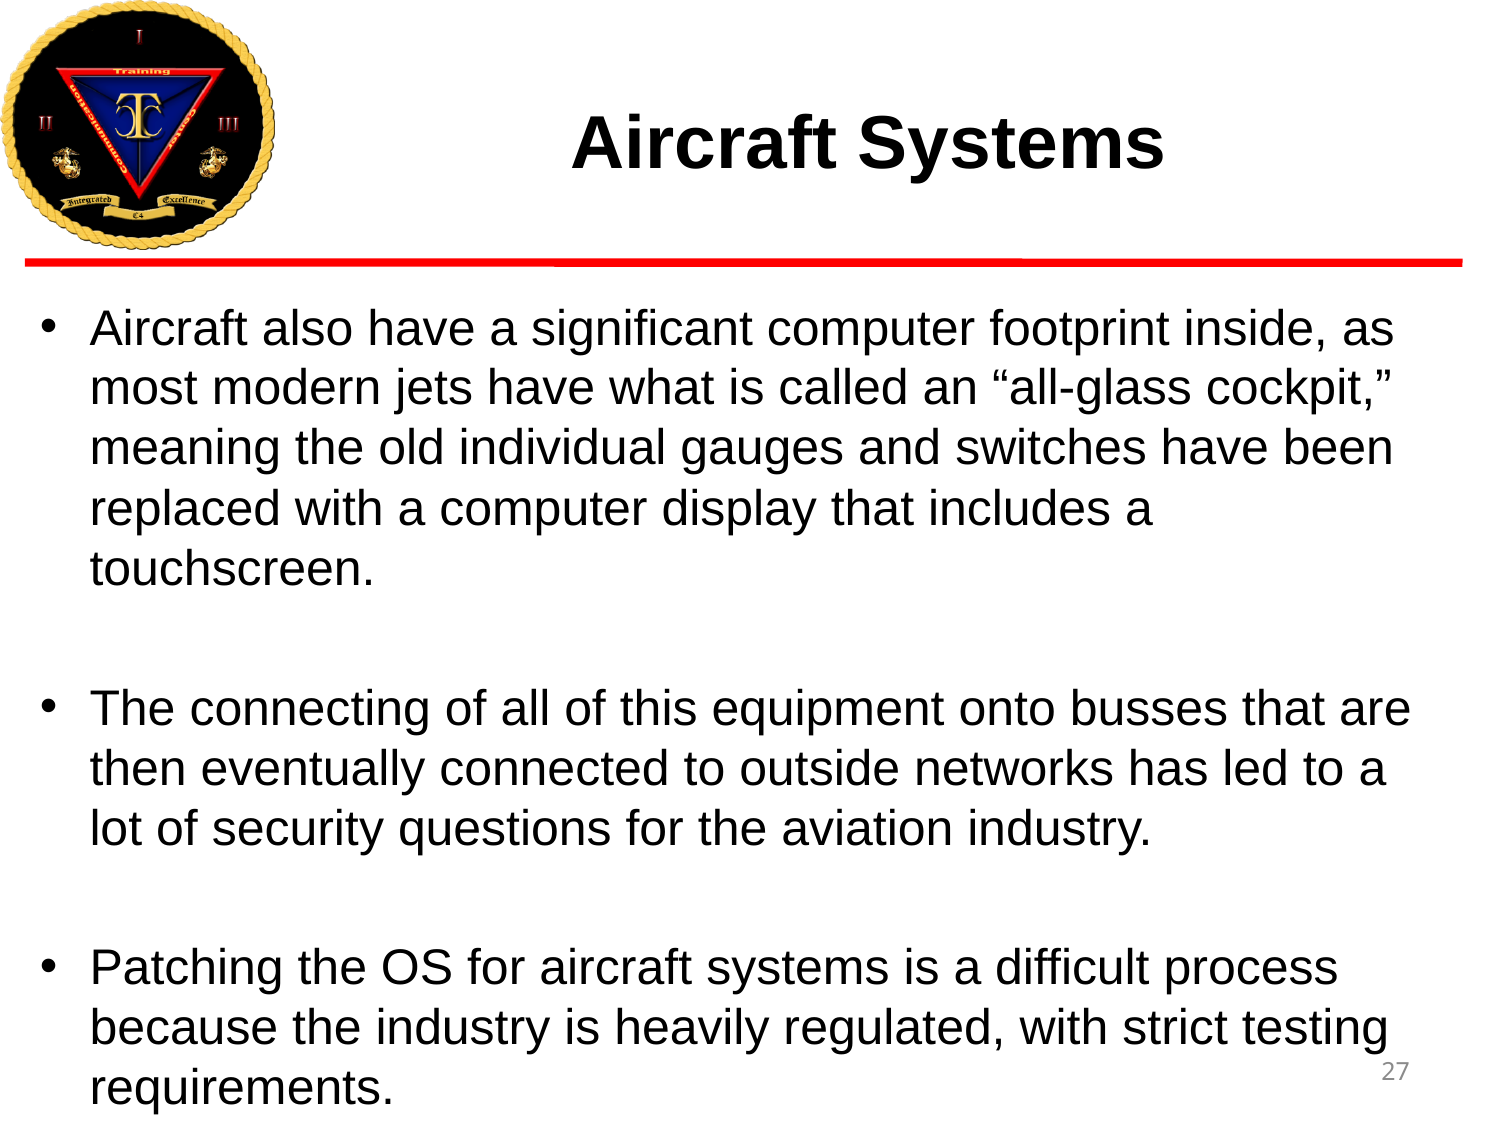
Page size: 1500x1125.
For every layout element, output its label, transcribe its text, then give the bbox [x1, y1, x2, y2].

title Aircraft Systems [274, 44, 1463, 233]
picture [0, 0, 275, 250]
list Aircraft also have a significant computer footprint inside, as most modern jets have what is called an “all-glass cockpit,” meaning the old individual gauges and switches have been replaced with a computer display that includes a touchscreen. The connecting of all of this equipment onto busses that are then eventually connected to outside networks has led to a lot of security questions for the aviation industry. Patching the OS for aircraft systems is a difficult process because the industry is heavily regulated, with strict testing requirements. [24, 287, 1463, 1125]
slide_number 27 [1074, 1042, 1425, 1103]
